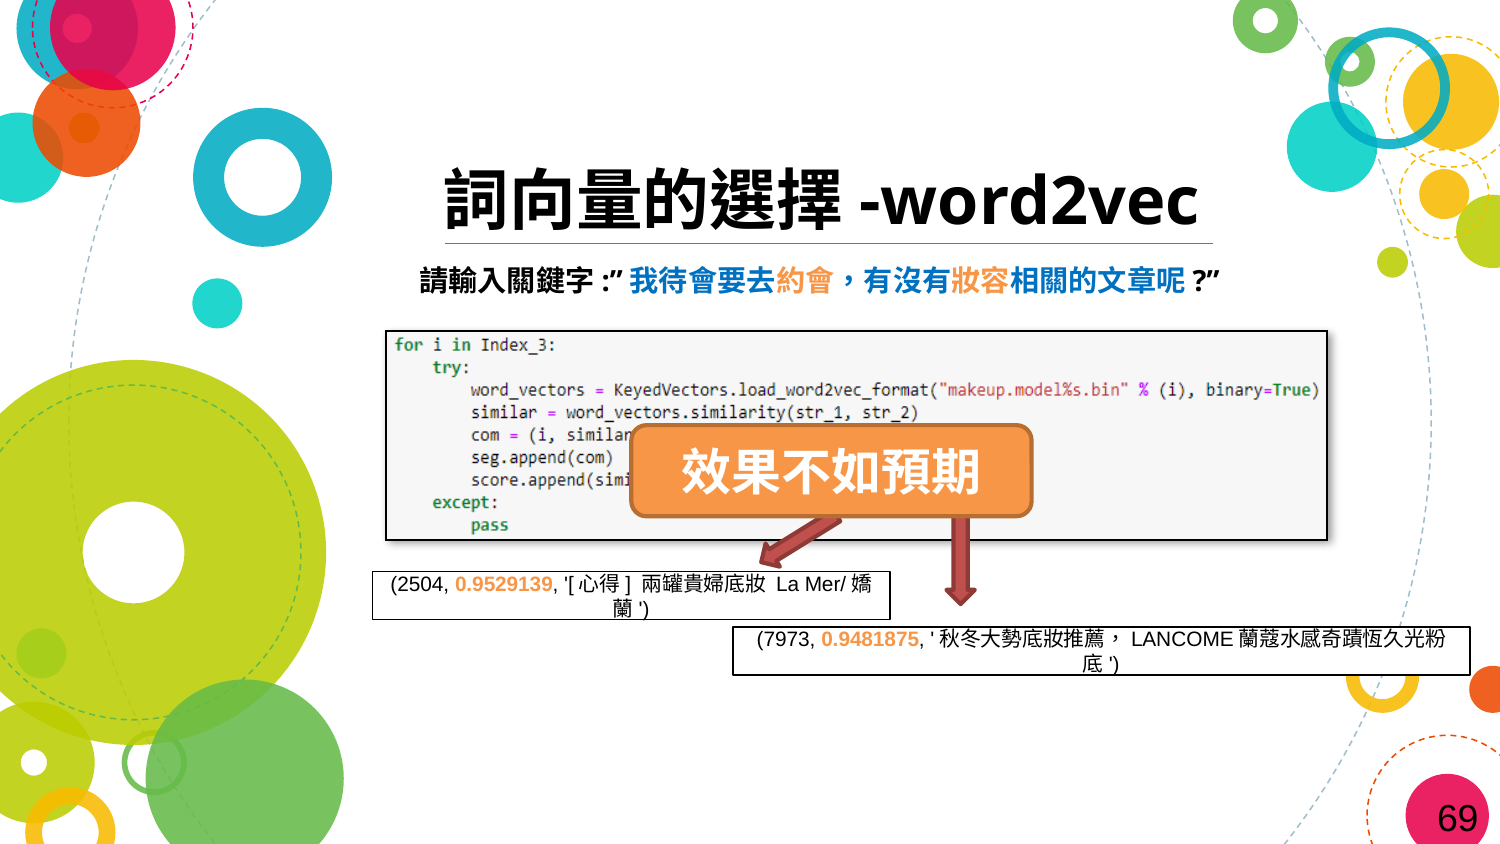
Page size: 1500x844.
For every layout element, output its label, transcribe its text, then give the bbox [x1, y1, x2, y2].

list 請輸入關鍵字:”我待會要去約會，有沒有妝容相關的文章呢?” [404, 251, 1336, 332]
text_box (7973, 0.9481875, '秋冬大勢底妝推薦，LANCOME蘭蔻水感奇蹟恆久光粉底') [731, 625, 1472, 677]
slide_number 69 [1416, 779, 1494, 844]
picture [386, 331, 1327, 540]
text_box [754, 515, 975, 605]
title 詞向量的選擇-word2vec [427, 149, 1294, 255]
text_box (2504, 0.9529139, '[心得] 兩罐貴婦底妝 La Mer/嬌蘭') [370, 570, 892, 622]
